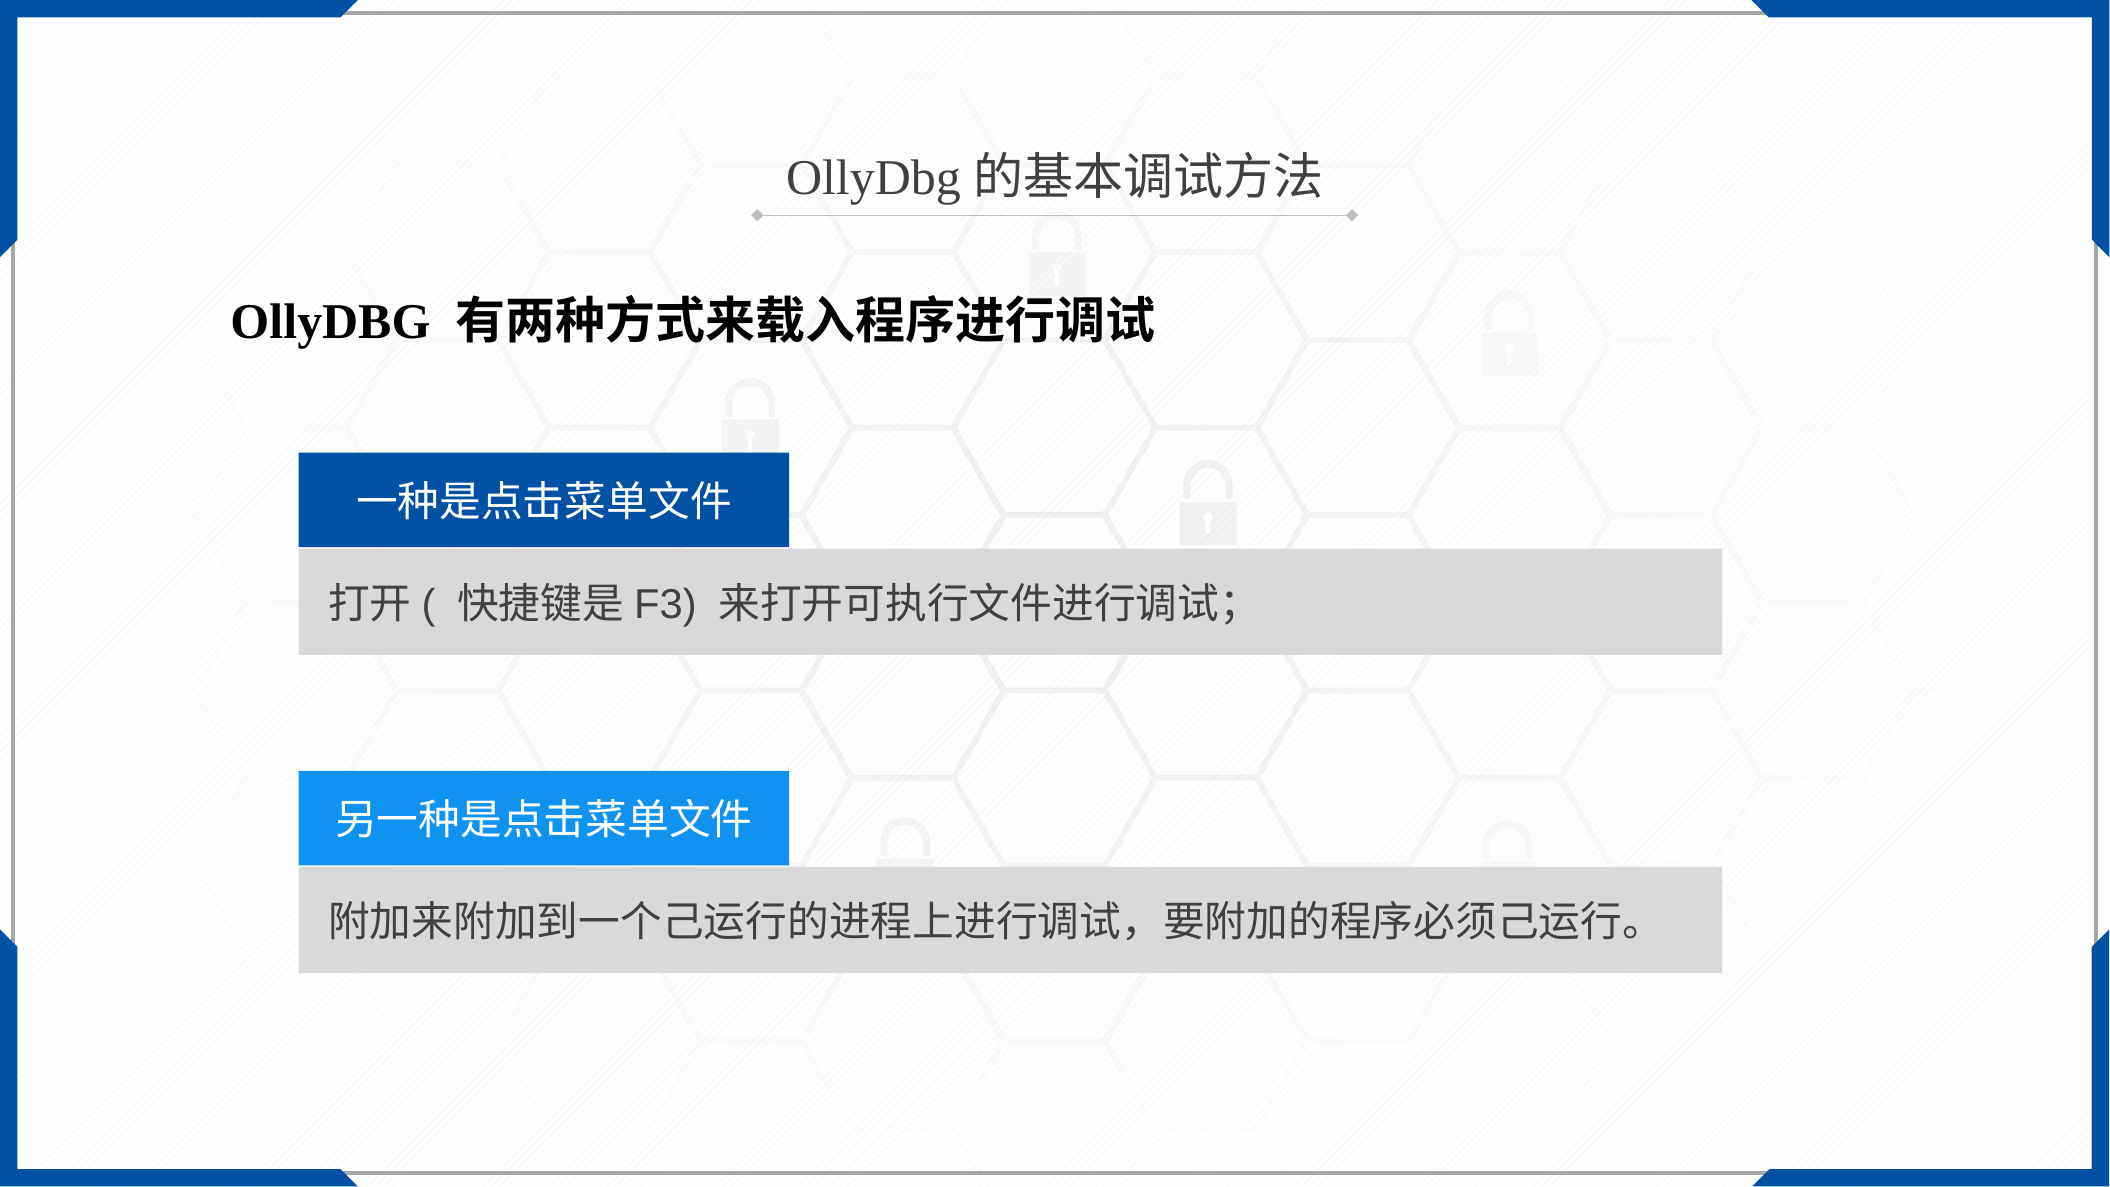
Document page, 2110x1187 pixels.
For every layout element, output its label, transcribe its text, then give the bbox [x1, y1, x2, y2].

text_box 一种是点击菜单文件 [298, 452, 790, 548]
text_box 打开( 快捷键是F3) 来打开可执行文件进行调试； [298, 548, 1723, 655]
text_box 附加来附加到一个己运行的进程上进行调试，要附加的程序必须己运行。 [298, 866, 1723, 974]
text_box OllyDBG 有两种方式来载入程序进行调试 [215, 281, 1170, 356]
picture [80, 0, 2029, 1187]
text_box 另一种是点击菜单文件 [298, 770, 790, 866]
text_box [757, 137, 1352, 216]
